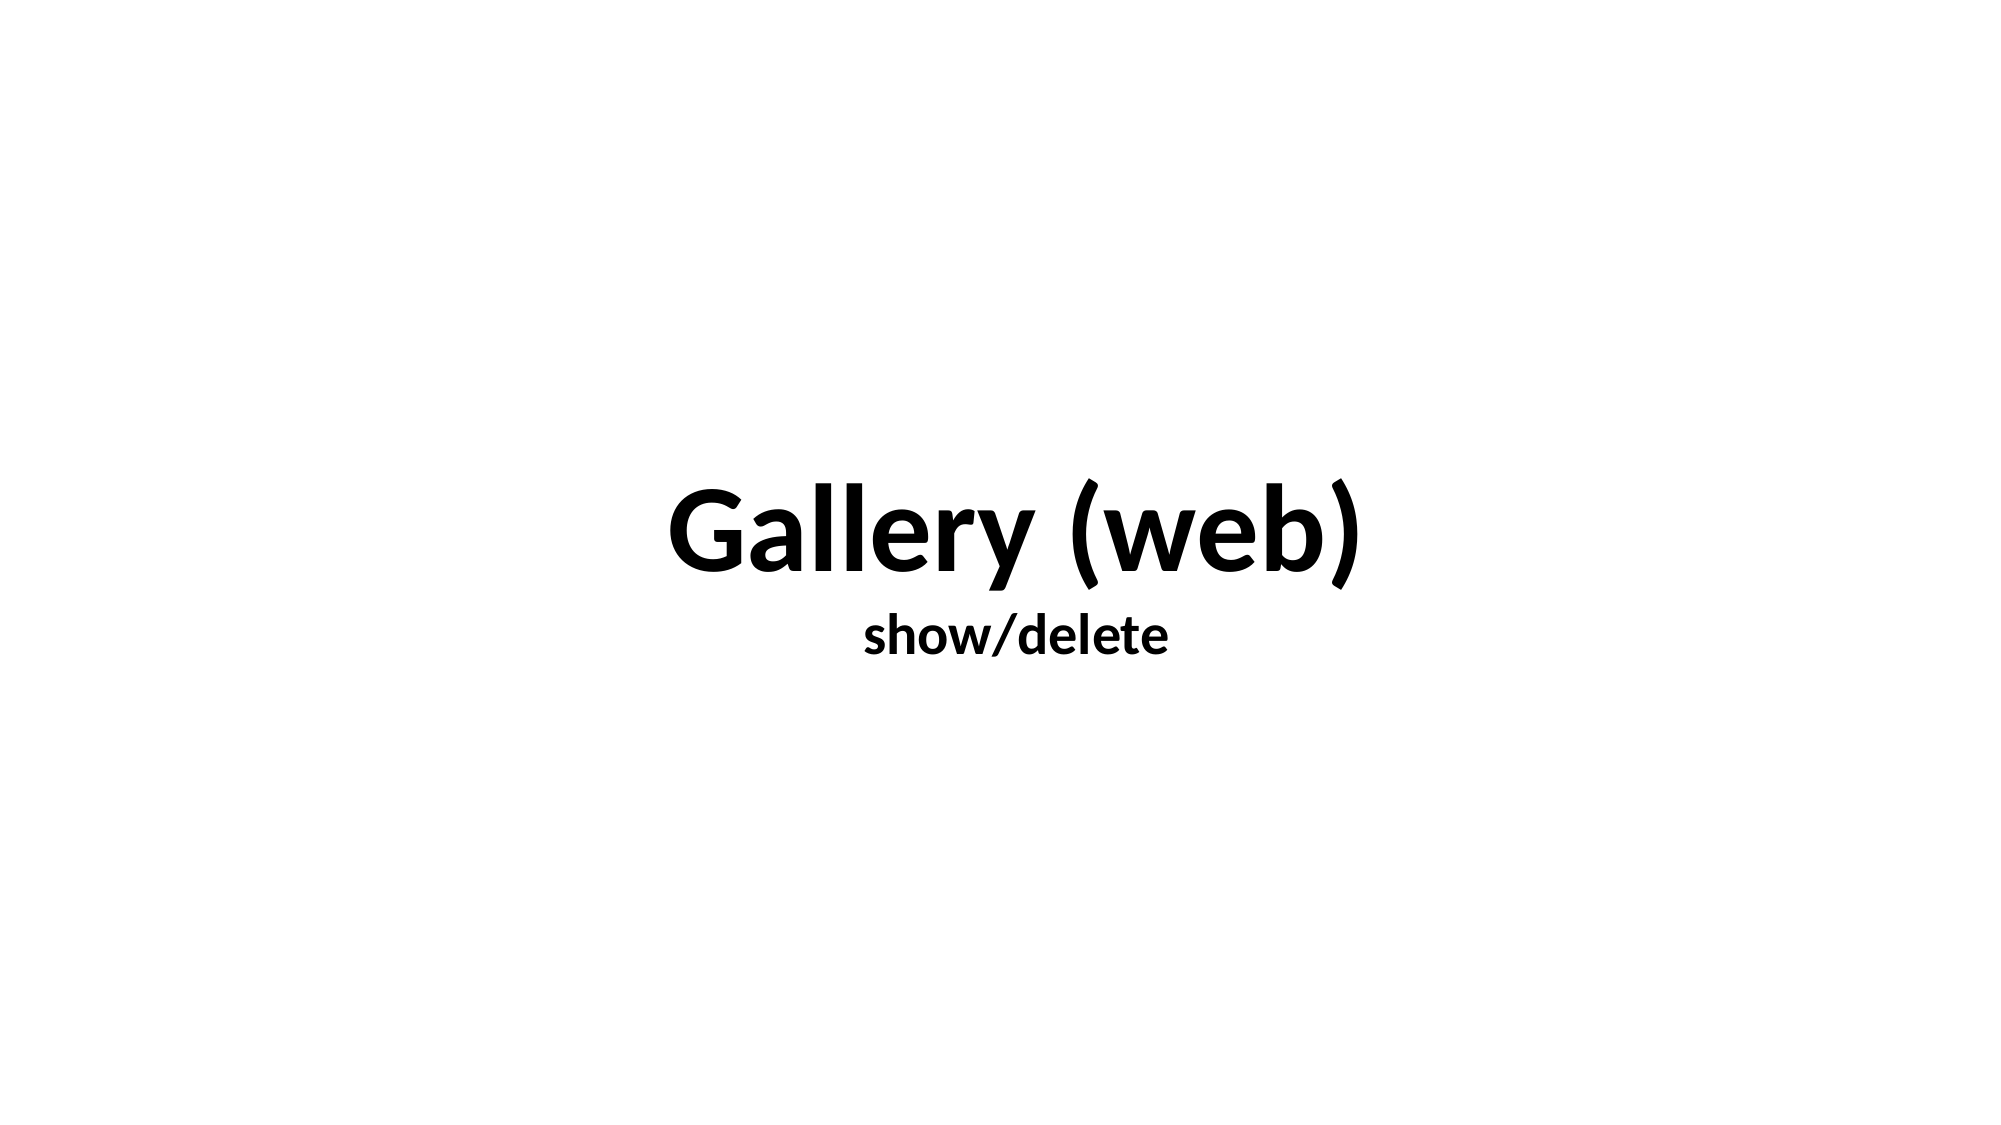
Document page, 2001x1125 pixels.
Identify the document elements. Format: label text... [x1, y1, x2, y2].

text_box Gallery (web) show/delete [652, 439, 1381, 675]
